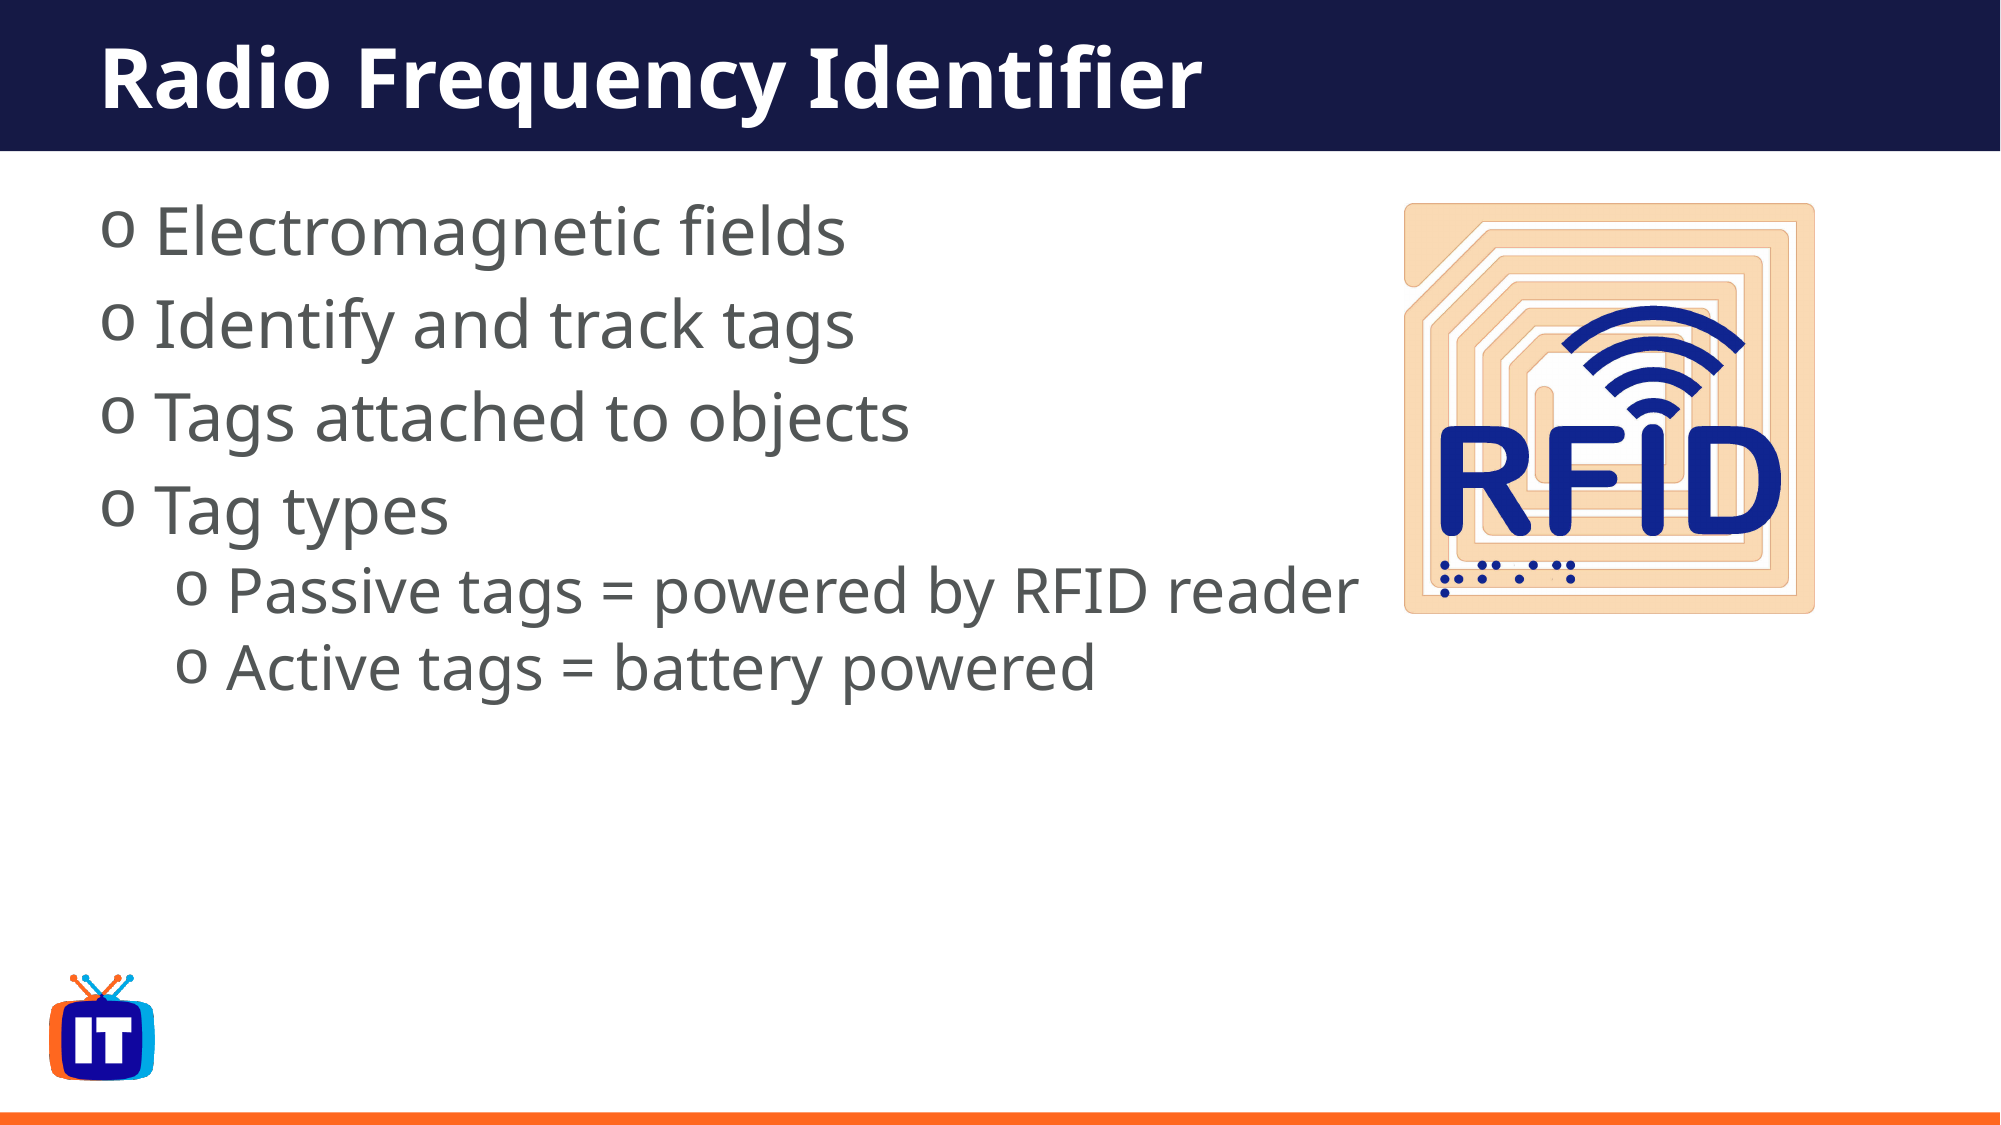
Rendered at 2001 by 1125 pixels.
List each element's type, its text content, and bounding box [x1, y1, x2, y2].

picture [1404, 203, 1815, 614]
list Electromagnetic fields Identify and track tags Tags attached to objects Tag types Passive tags = powered by RFID reader Active tags = battery powered [83, 190, 1917, 960]
picture [45, 968, 158, 1087]
title Radio Frequency Identifier [83, 0, 1917, 168]
